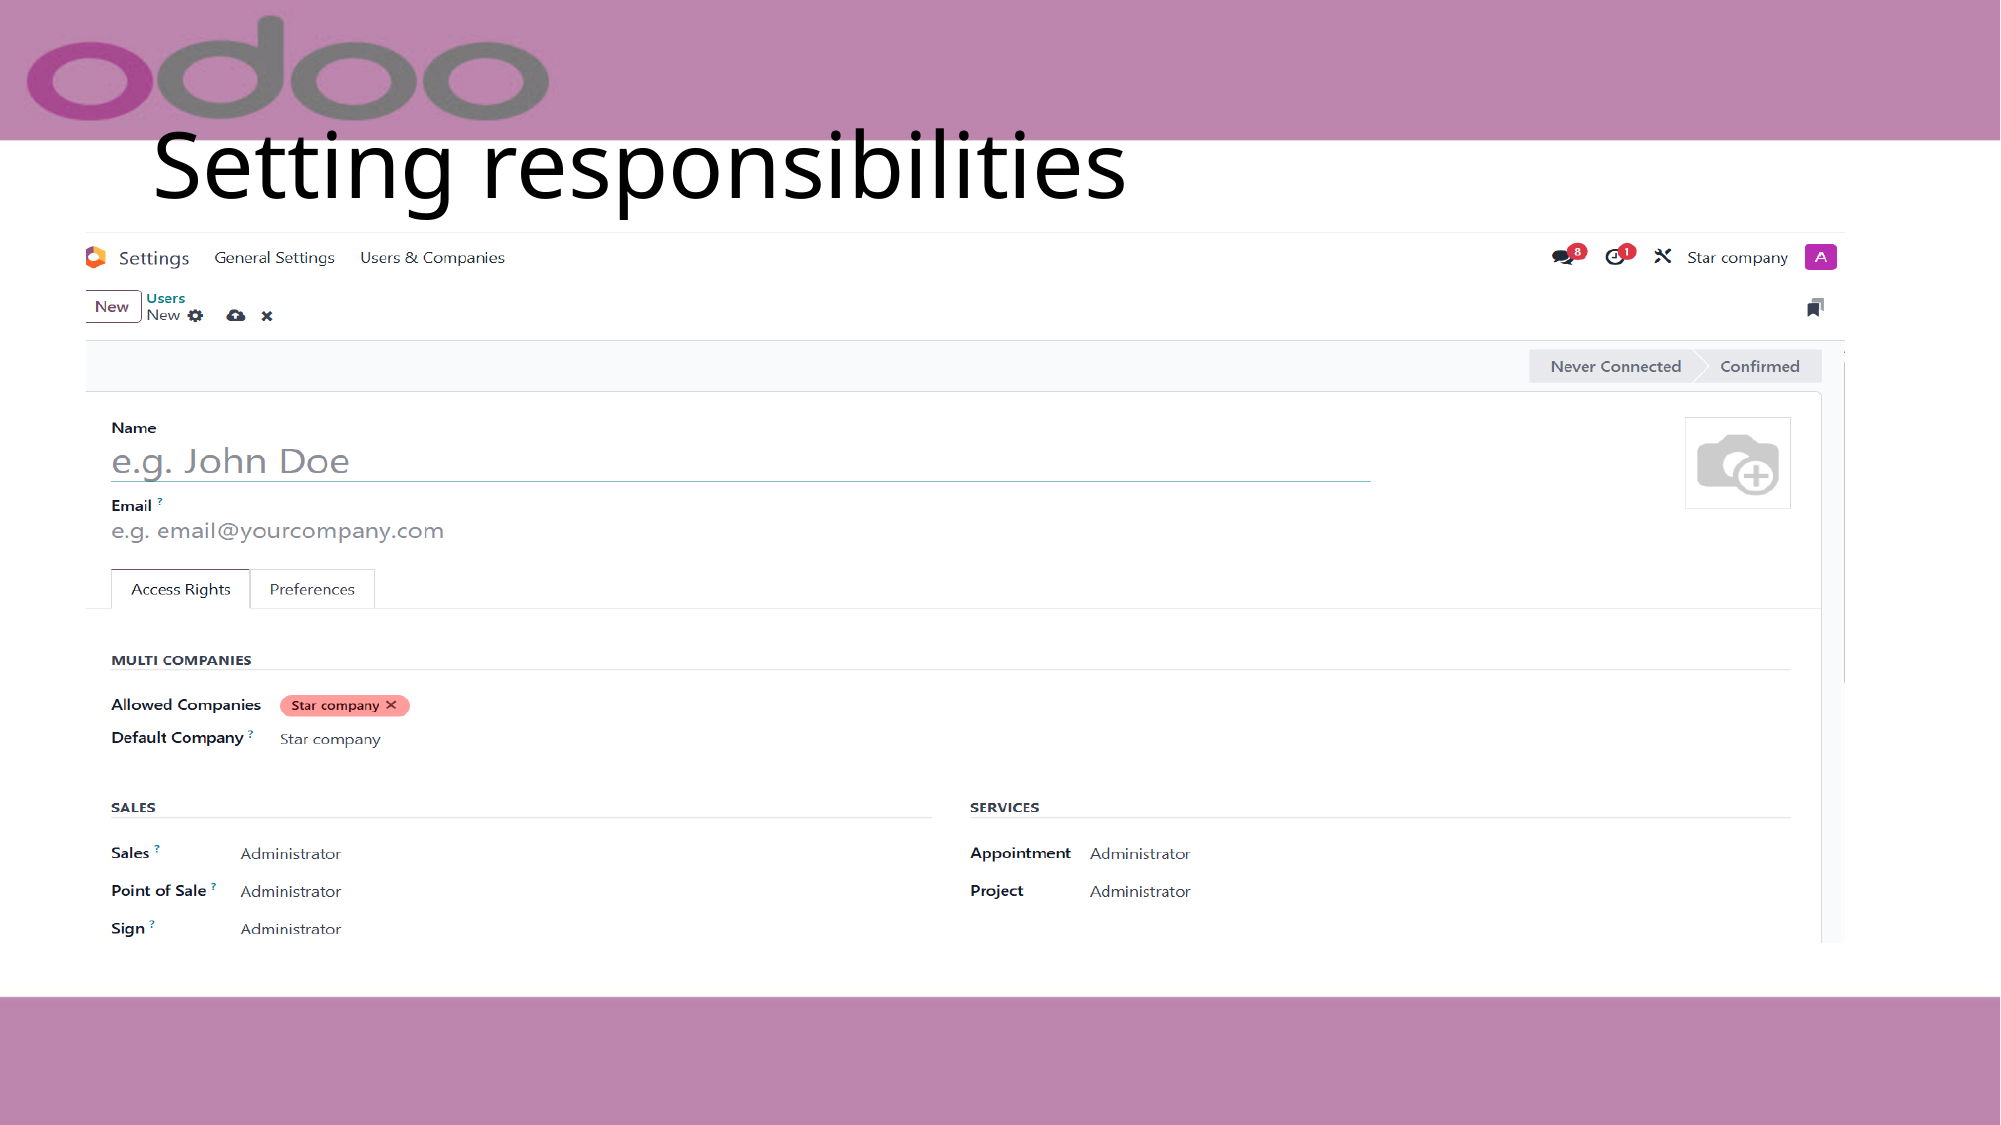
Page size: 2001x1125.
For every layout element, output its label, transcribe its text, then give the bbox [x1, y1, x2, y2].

picture [0, 0, 2001, 1125]
title Setting responsibilities [137, 59, 1863, 278]
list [86, 228, 1845, 943]
